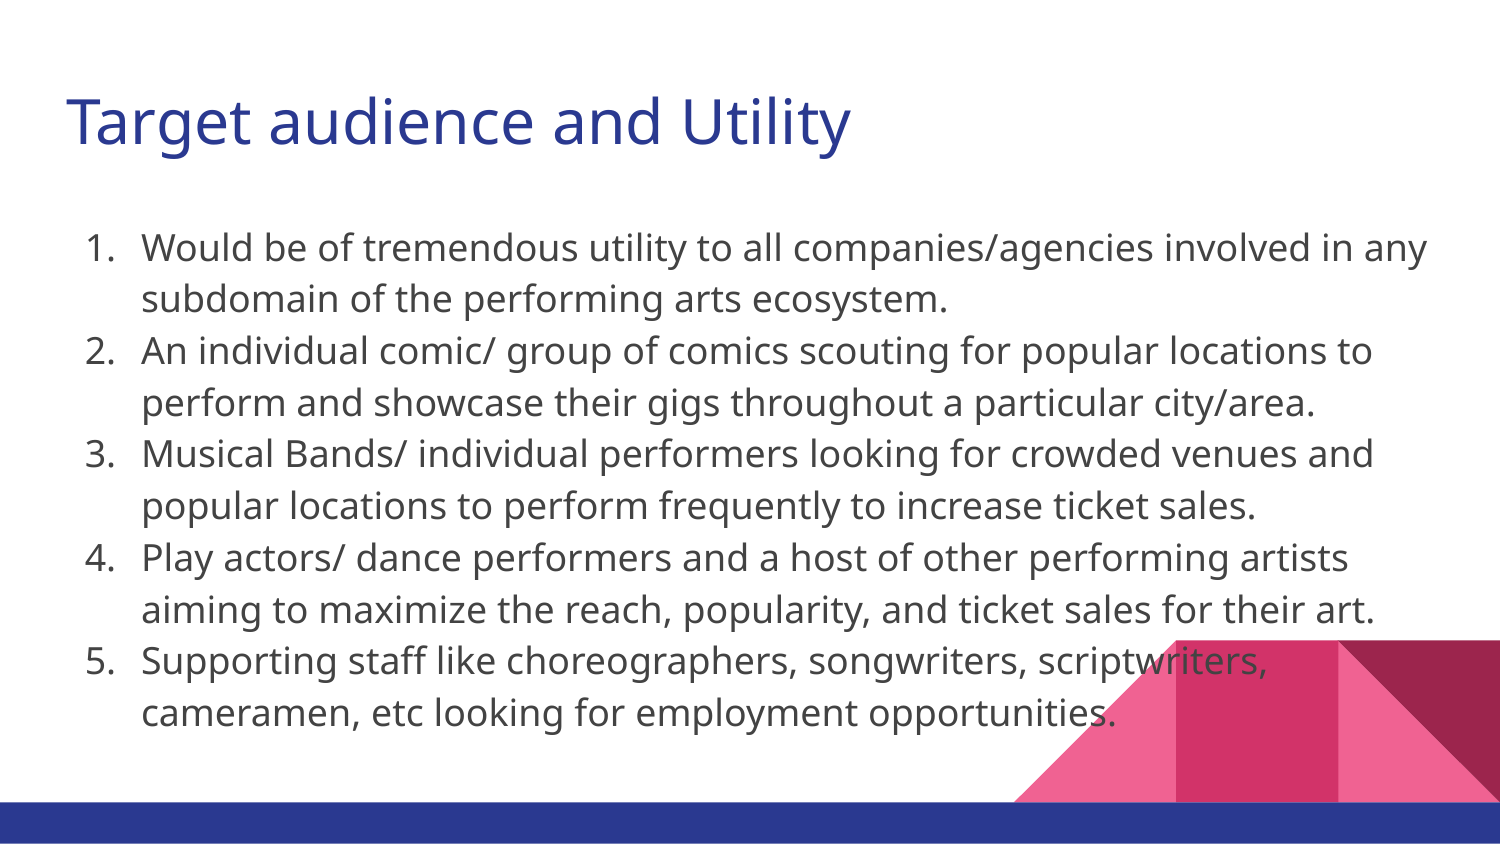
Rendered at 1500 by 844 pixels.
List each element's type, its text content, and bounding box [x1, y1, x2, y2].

title Target audience and Utility [51, 67, 1449, 167]
list Would be of tremendous utility to all companies/agencies involved in any subdomain of the performing arts ecosystem. An individual comic/ group of comics scouting for popular locations to perform and showcase their gigs throughout a particular city/area. Musical Bands/ individual performers looking for crowded venues and popular locations to perform frequently to increase ticket sales. Play actors/ dance performers and a host of other performing artists aiming to maximize the reach, popularity, and ticket sales for their art. Supporting staff like choreographers, songwriters, scriptwriters, cameramen, etc looking for employment opportunities. [51, 201, 1449, 750]
